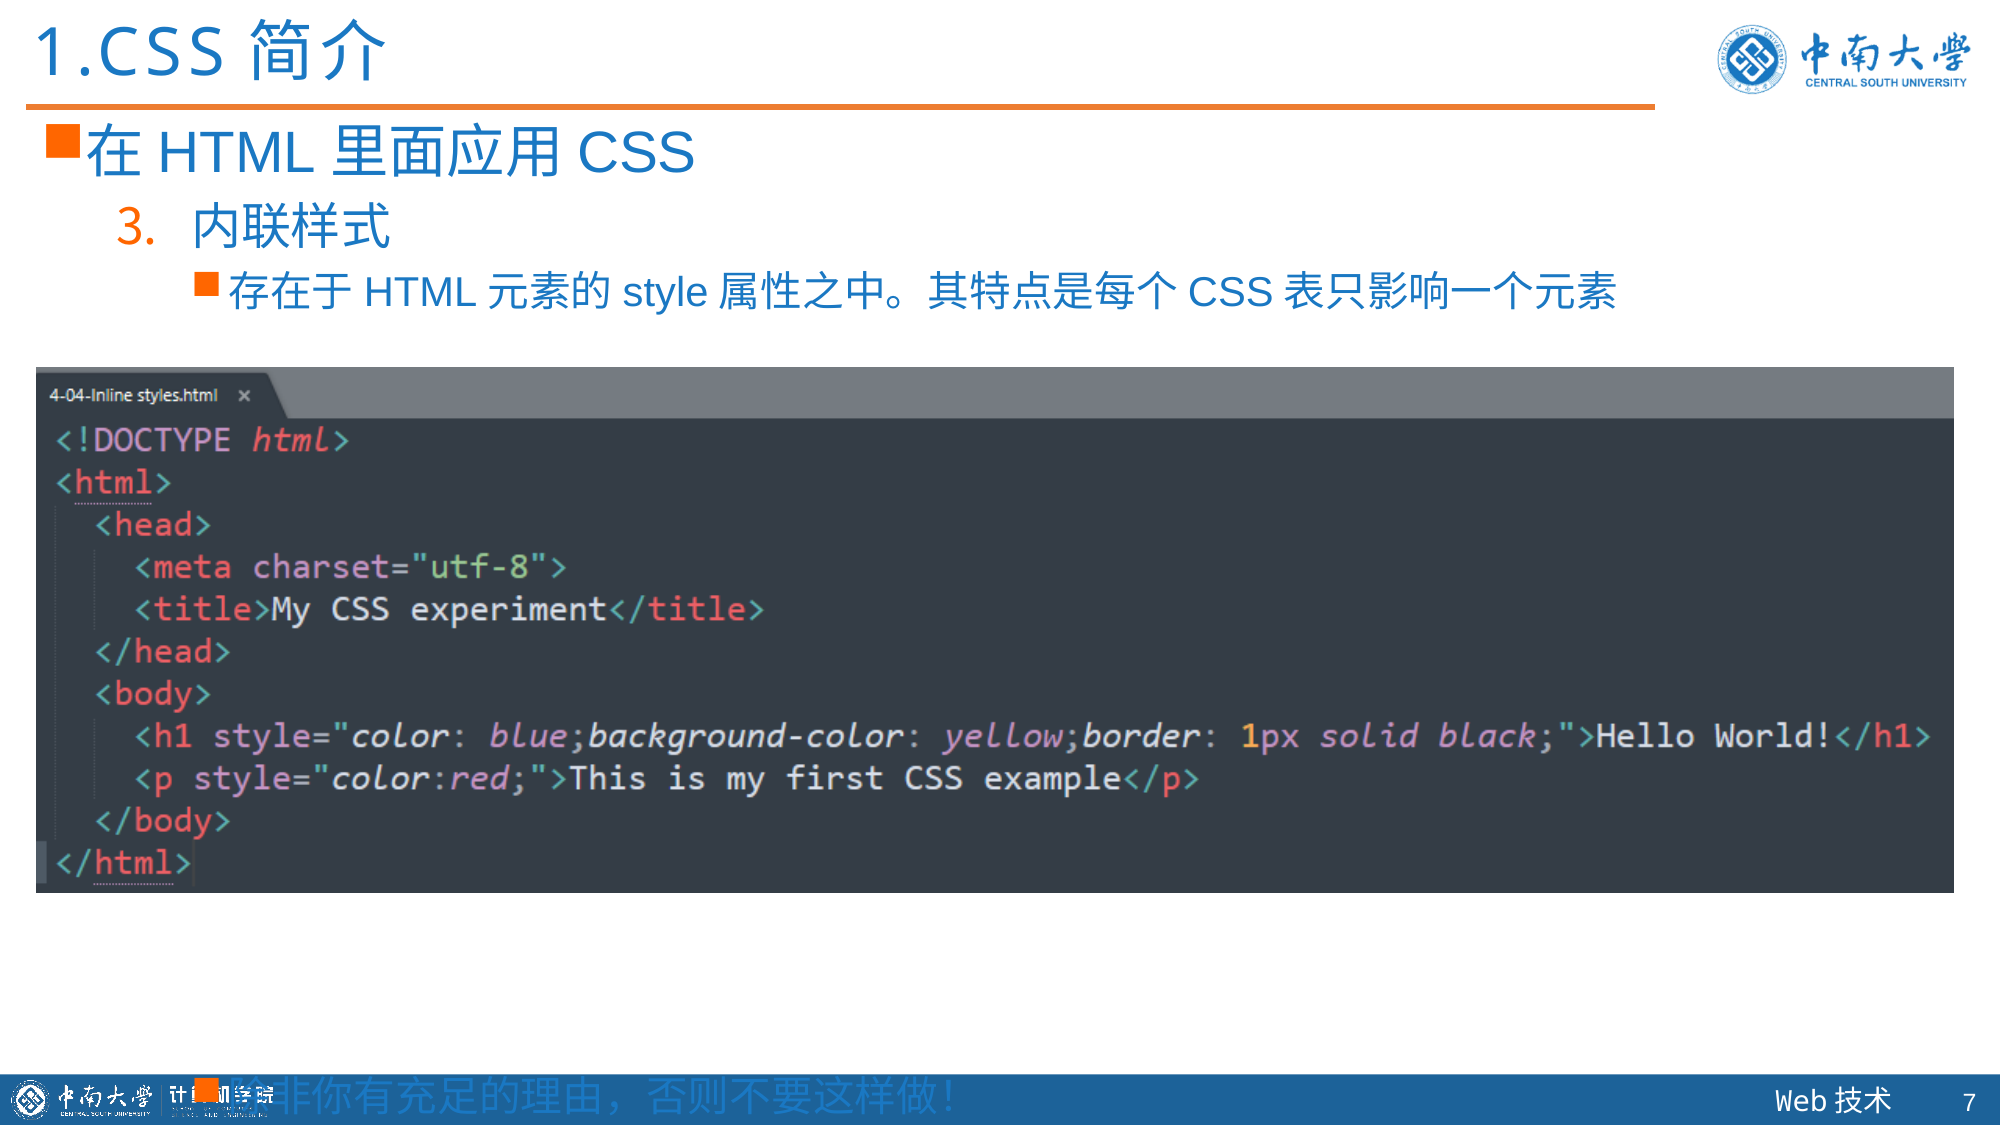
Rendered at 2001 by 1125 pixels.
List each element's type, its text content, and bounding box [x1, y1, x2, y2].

slide_number 6 [1916, 1079, 1992, 1124]
picture [36, 367, 1954, 893]
picture [0, 1080, 299, 1120]
list 在HTML里面应用CSS 内联样式 存在于HTML元素的style属性之中。其特点是每个CSS表只影响一个元素 除非你有充足的理由，否则不要这样做！ [26, 106, 1982, 1050]
list 1.CSS简介 [17, 10, 1615, 83]
picture [1708, 19, 1982, 99]
